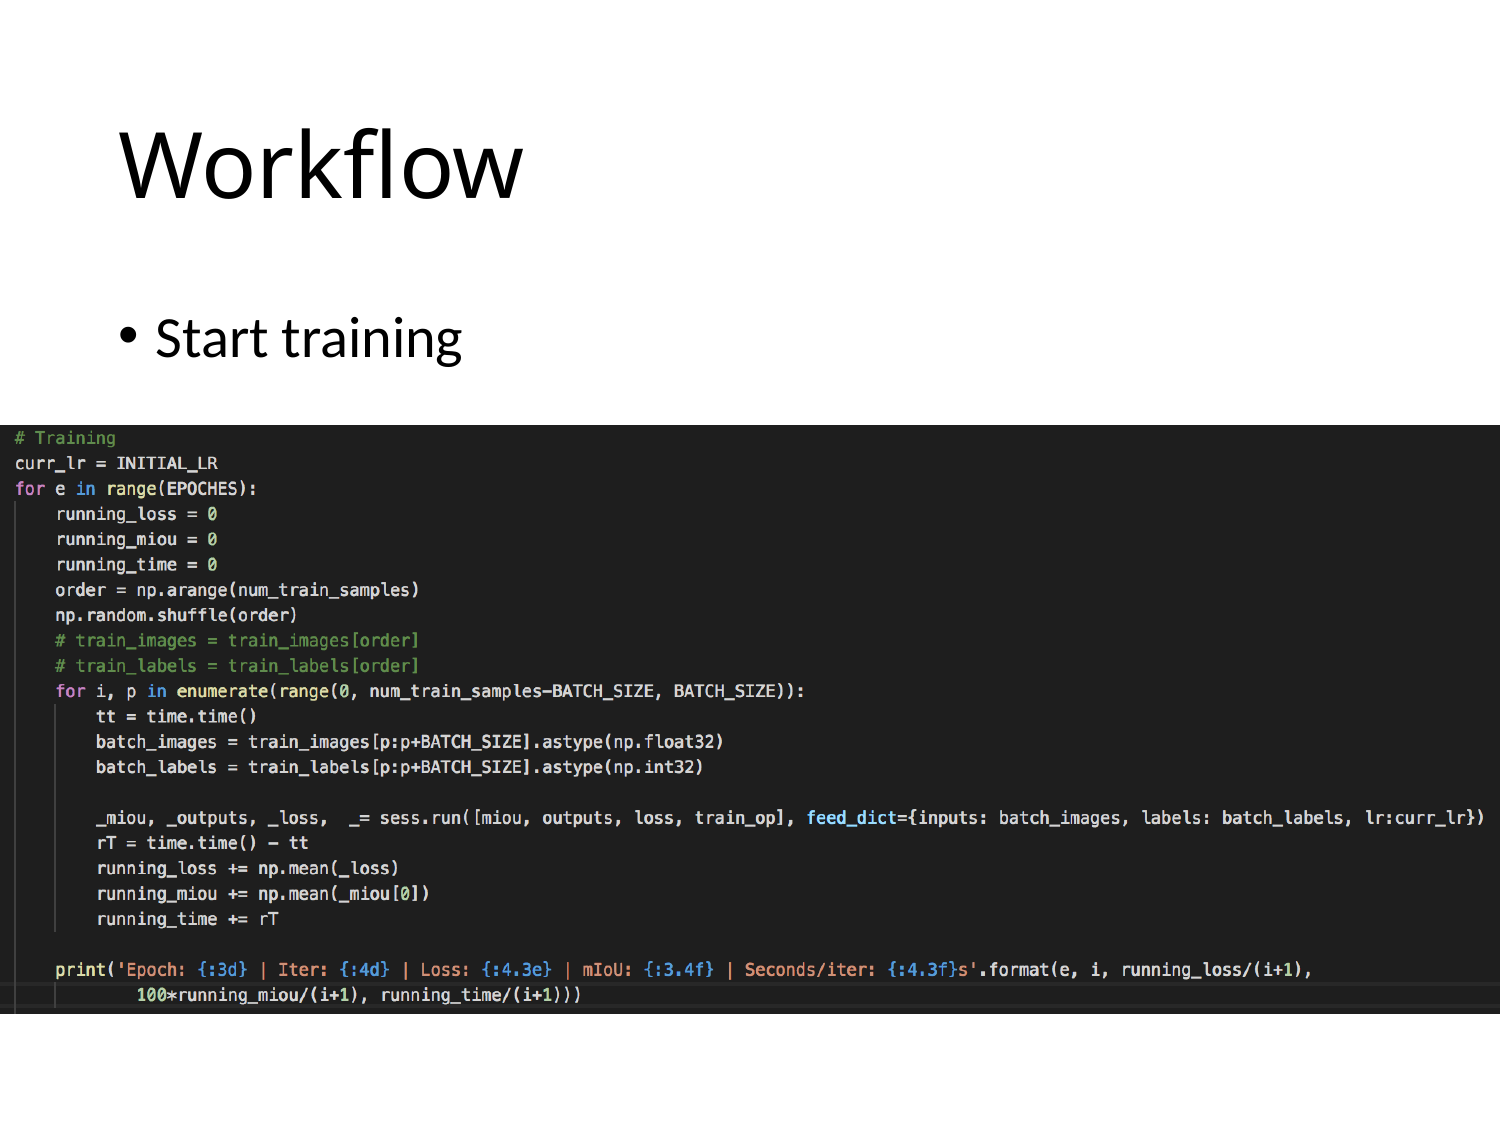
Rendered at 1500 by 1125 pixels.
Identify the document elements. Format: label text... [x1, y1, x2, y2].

picture [0, 424, 1500, 1014]
list Start training [103, 299, 1397, 424]
title Workflow [103, 59, 1397, 278]
